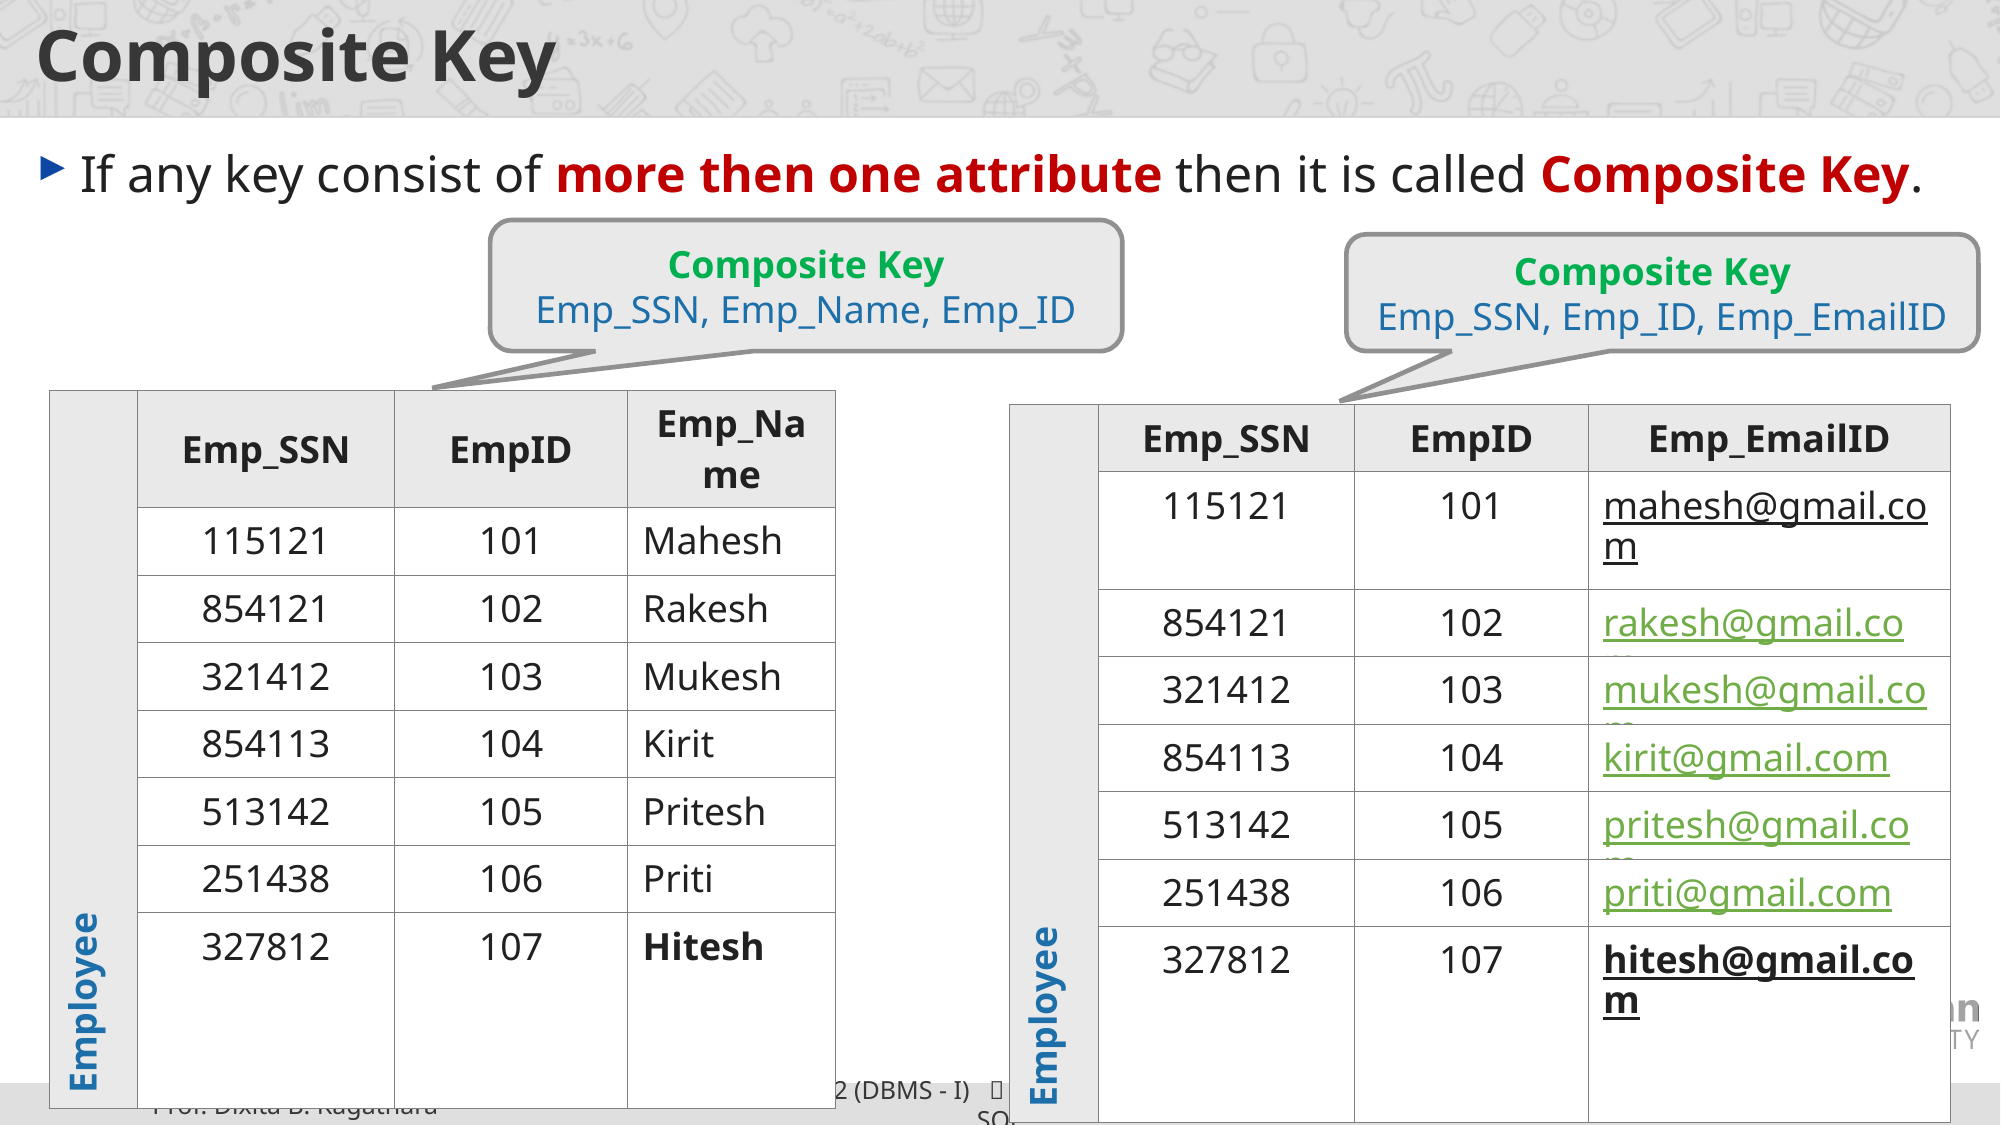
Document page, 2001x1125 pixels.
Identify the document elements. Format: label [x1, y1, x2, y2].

table_header [395, 391, 627, 507]
table_cell [138, 711, 394, 777]
table_header [628, 391, 835, 507]
table_cell [395, 576, 627, 642]
table_cell [1099, 927, 1354, 1122]
table_cell [628, 913, 835, 1108]
table_cell [395, 778, 627, 845]
table_cell [138, 508, 394, 575]
table_header [1589, 405, 1950, 471]
table_cell [395, 508, 627, 575]
table_cell [628, 643, 835, 710]
table_cell [395, 913, 627, 1108]
table_cell [1589, 590, 1950, 656]
table_cell [1355, 472, 1588, 589]
table_cell [395, 846, 627, 912]
table_cell [138, 846, 394, 912]
table_cell [395, 711, 627, 777]
table_header [138, 391, 394, 507]
table_header [1355, 405, 1588, 471]
table_cell [628, 508, 835, 575]
table_cell [1589, 927, 1950, 1122]
table_cell [628, 576, 835, 642]
table_cell [1589, 792, 1950, 859]
table_cell [628, 778, 835, 845]
table_cell [1355, 657, 1588, 724]
table_cell [138, 913, 394, 1108]
table_cell [1589, 657, 1950, 724]
table_cell [628, 846, 835, 912]
table_cell [1099, 725, 1354, 791]
text_box [1339, 233, 1980, 403]
table_cell [138, 576, 394, 642]
table_header [50, 391, 137, 1108]
table_cell [1099, 590, 1354, 656]
table_cell [1099, 472, 1354, 589]
title [0, 0, 2000, 117]
table_cell [138, 778, 394, 845]
text_box [431, 218, 1124, 390]
table_cell [1355, 860, 1588, 926]
table_cell [1589, 725, 1950, 791]
table_cell [1099, 860, 1354, 926]
table_cell [138, 643, 394, 710]
table_cell [1355, 792, 1588, 859]
table_cell [1355, 590, 1588, 656]
table_header [1099, 405, 1354, 471]
table_cell [1099, 657, 1354, 724]
table_cell [1099, 792, 1354, 859]
table_cell [1355, 927, 1588, 1122]
table_cell [395, 643, 627, 710]
table_cell [1589, 472, 1950, 589]
table_cell [1589, 860, 1950, 926]
table_header [1010, 405, 1098, 1122]
table_cell [628, 711, 835, 777]
list [21, 141, 1979, 1059]
table_cell [1355, 725, 1588, 791]
